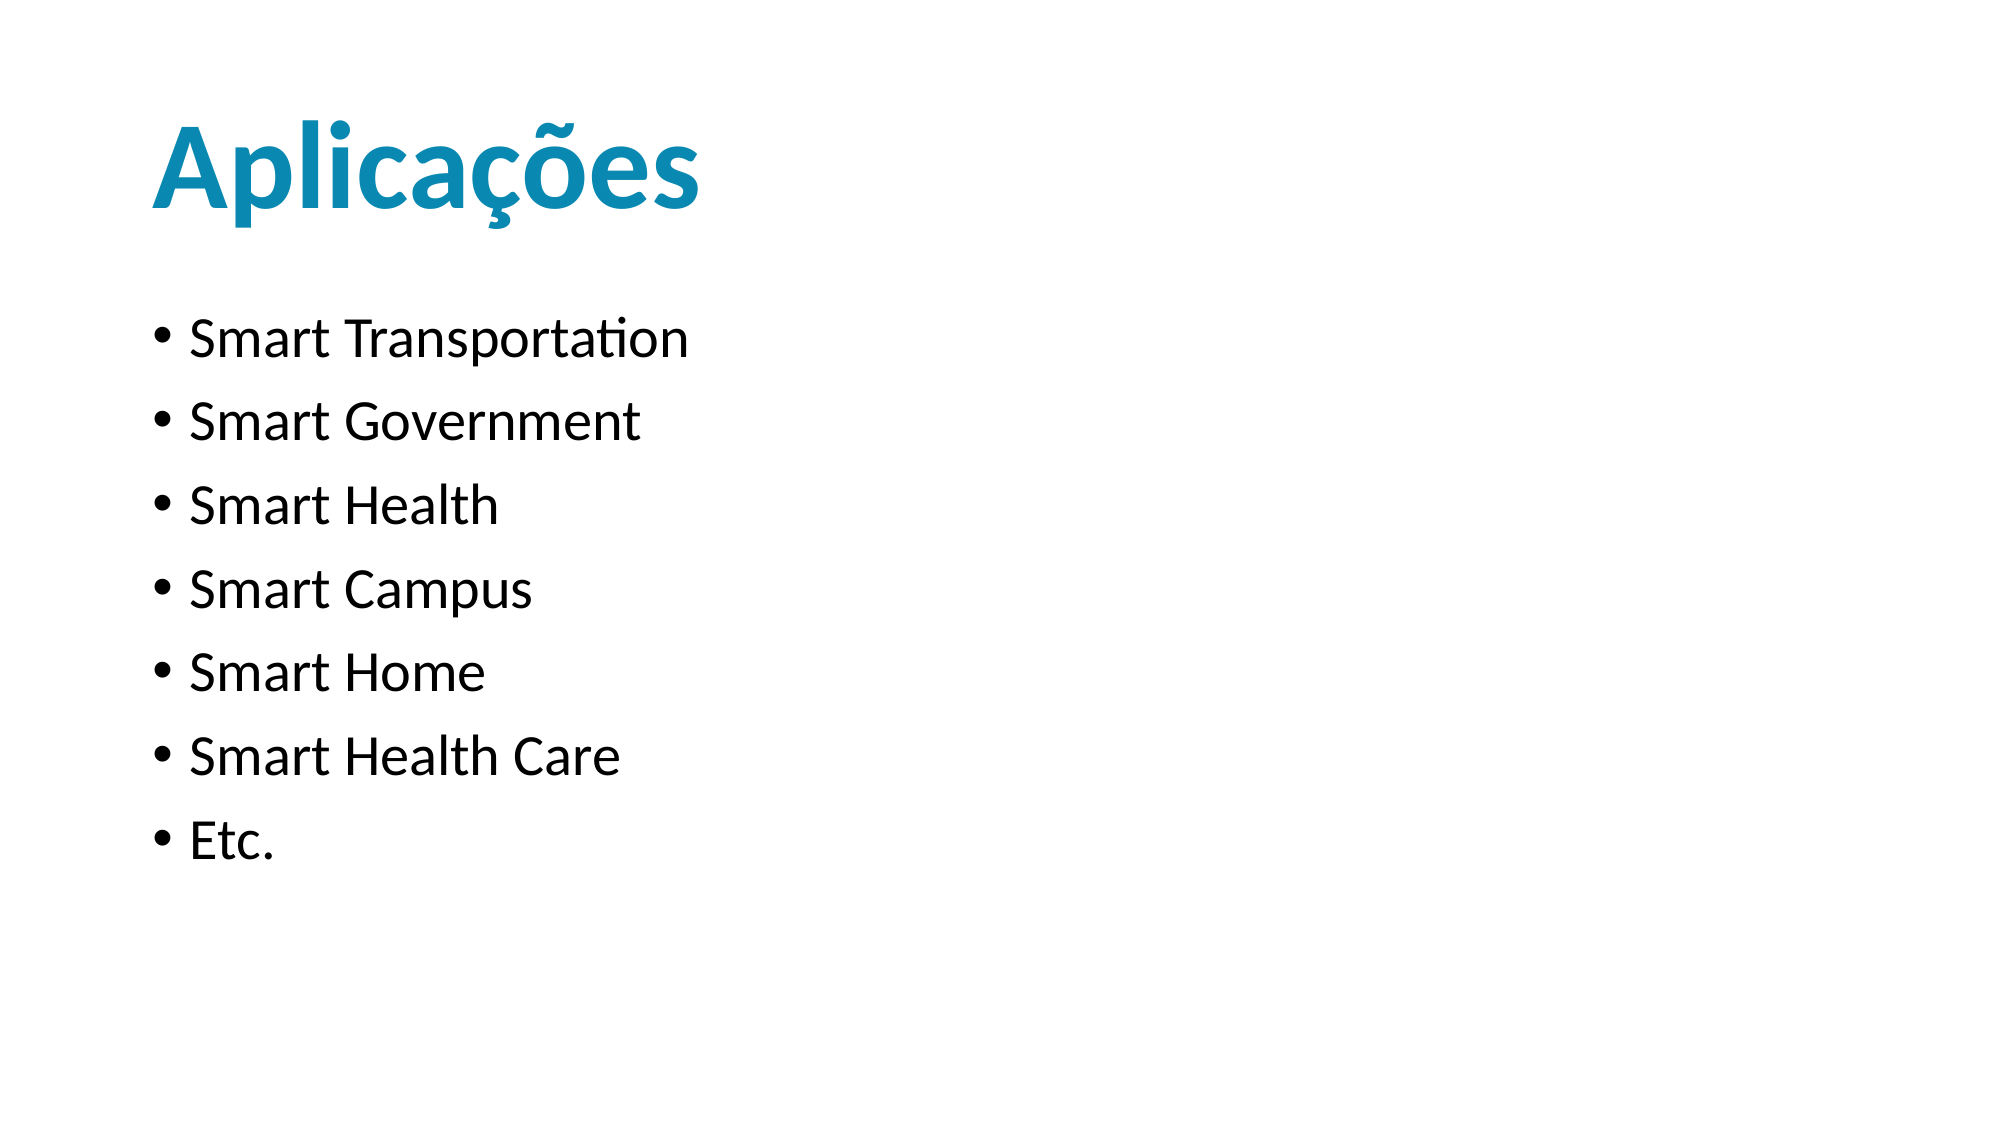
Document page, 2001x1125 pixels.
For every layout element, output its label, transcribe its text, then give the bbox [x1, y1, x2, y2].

title Aplicações [137, 59, 1863, 278]
list Smart Transportation Smart Government Smart Health Smart Campus Smart Home Smart Health Care Etc. [137, 299, 1863, 1014]
